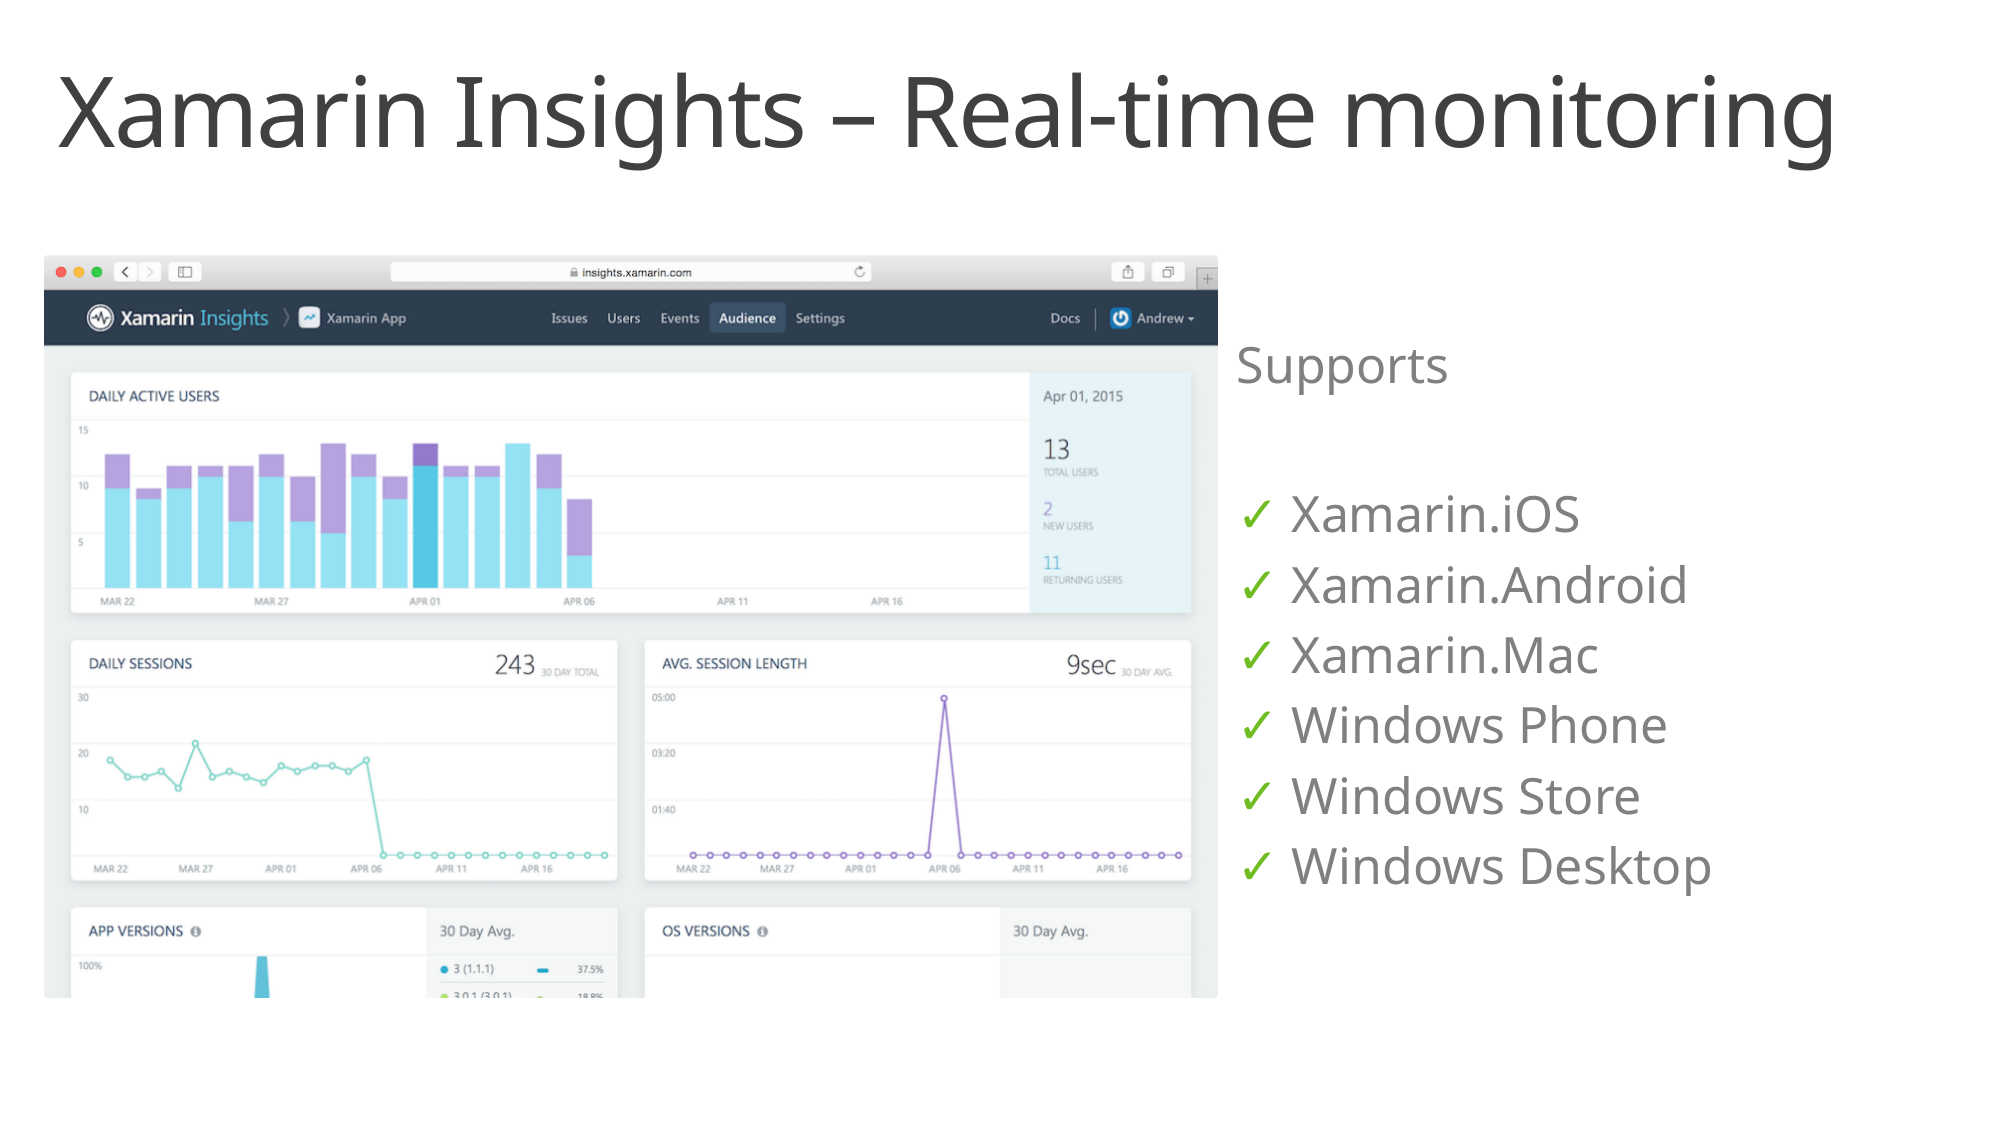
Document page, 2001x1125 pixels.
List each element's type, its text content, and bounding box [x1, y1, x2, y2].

text_box Supports ✓ Xamarin.iOS ✓ Xamarin.Android ✓ Xamarin.Mac ✓ Windows Phone ✓ Windows Store ✓ Windows Desktop [1229, 326, 1890, 903]
title Xamarin Insights – Real-time monitoring [43, 46, 1957, 196]
picture [43, 255, 1218, 998]
